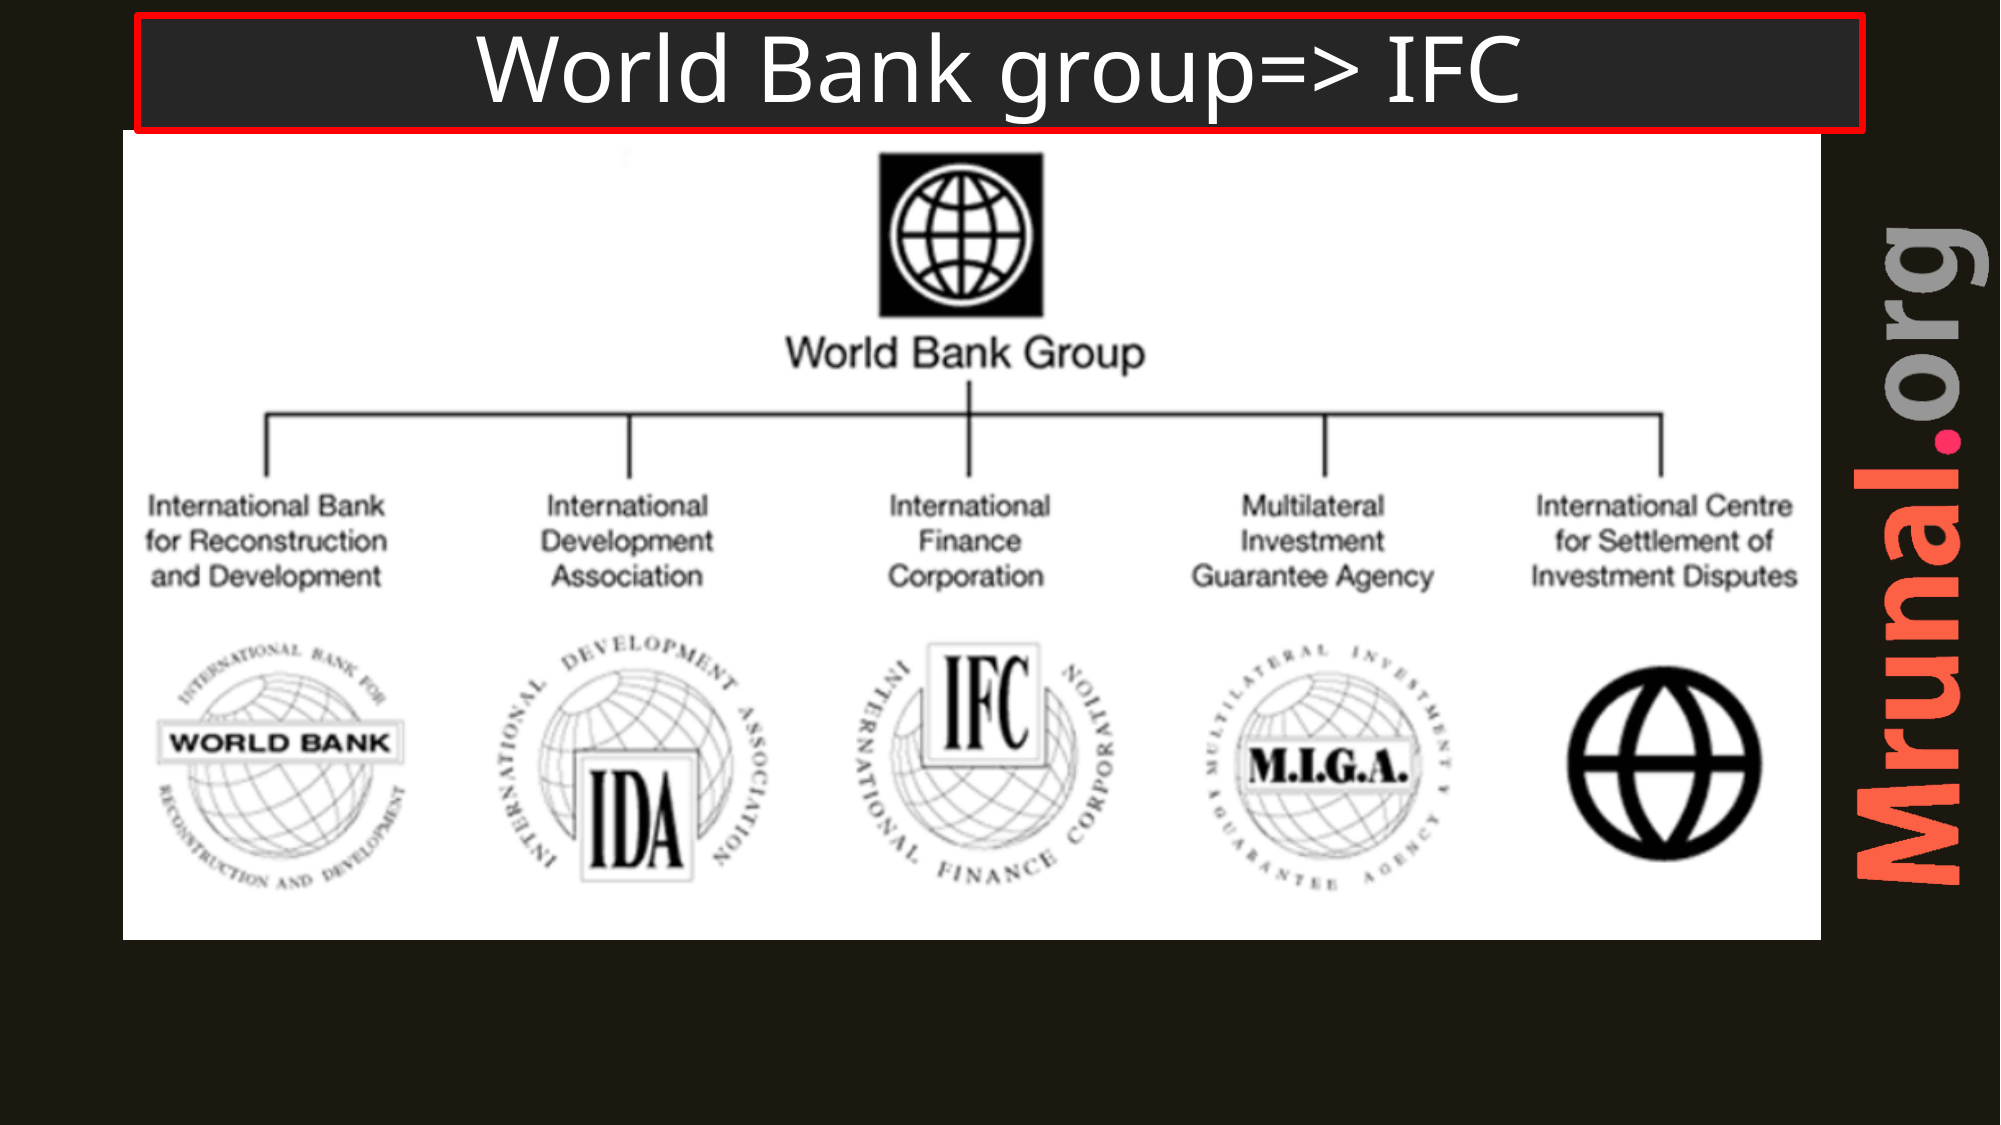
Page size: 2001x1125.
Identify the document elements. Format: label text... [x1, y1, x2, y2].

picture [1832, 223, 2000, 894]
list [122, 130, 1821, 940]
title World Bank group=> IFC [134, 12, 1866, 134]
